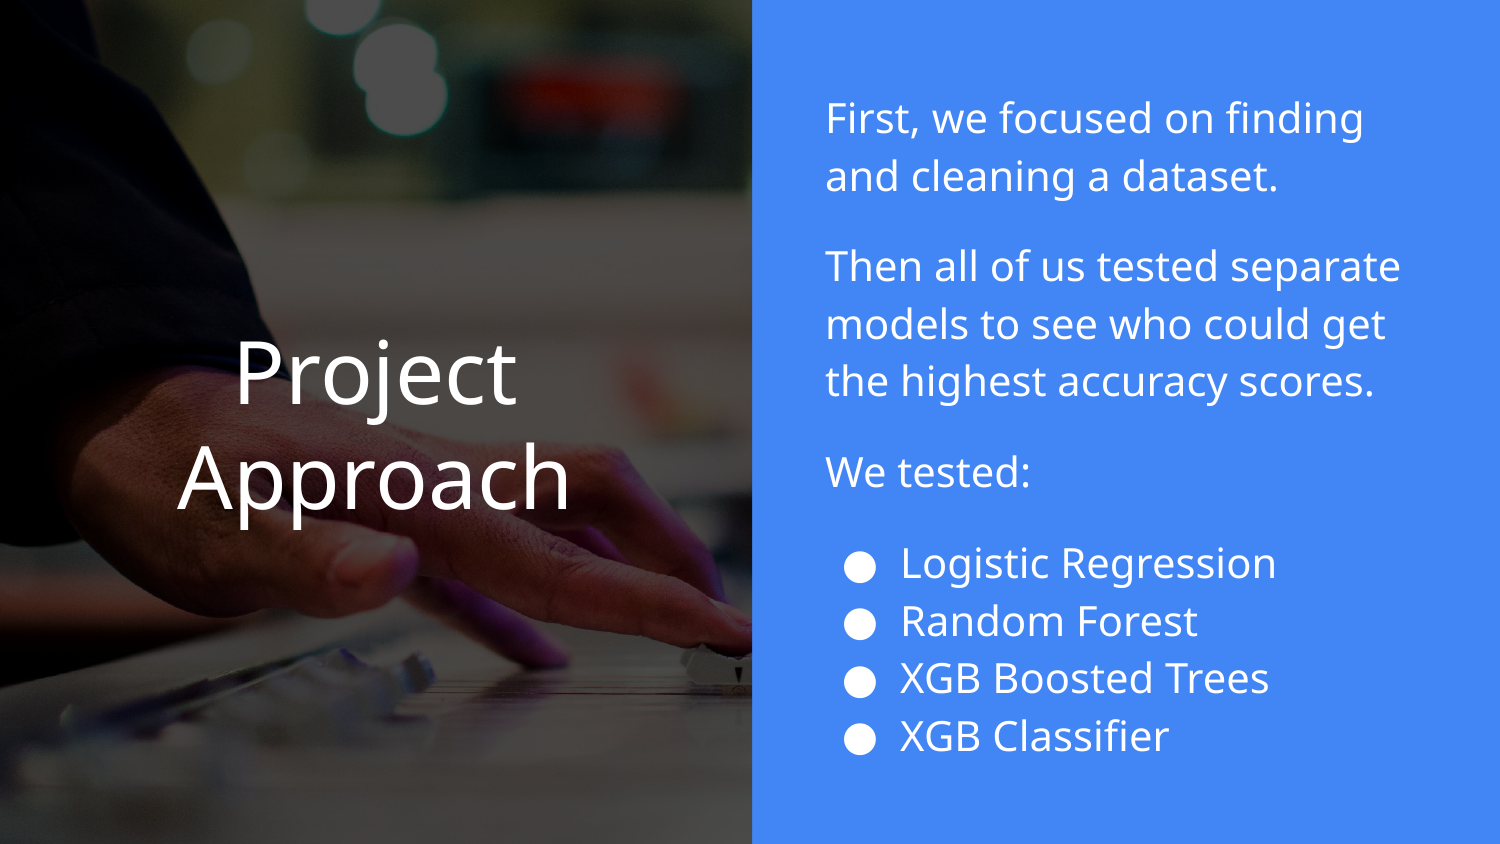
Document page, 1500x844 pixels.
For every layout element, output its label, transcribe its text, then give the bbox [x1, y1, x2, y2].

picture [0, 0, 753, 844]
list First, we focused on finding and cleaning a dataset. Then all of us tested separate models to see who could get the highest accuracy scores. We tested: Logistic Regression Random Forest XGB Boosted Trees XGB Classifier [810, 118, 1440, 725]
